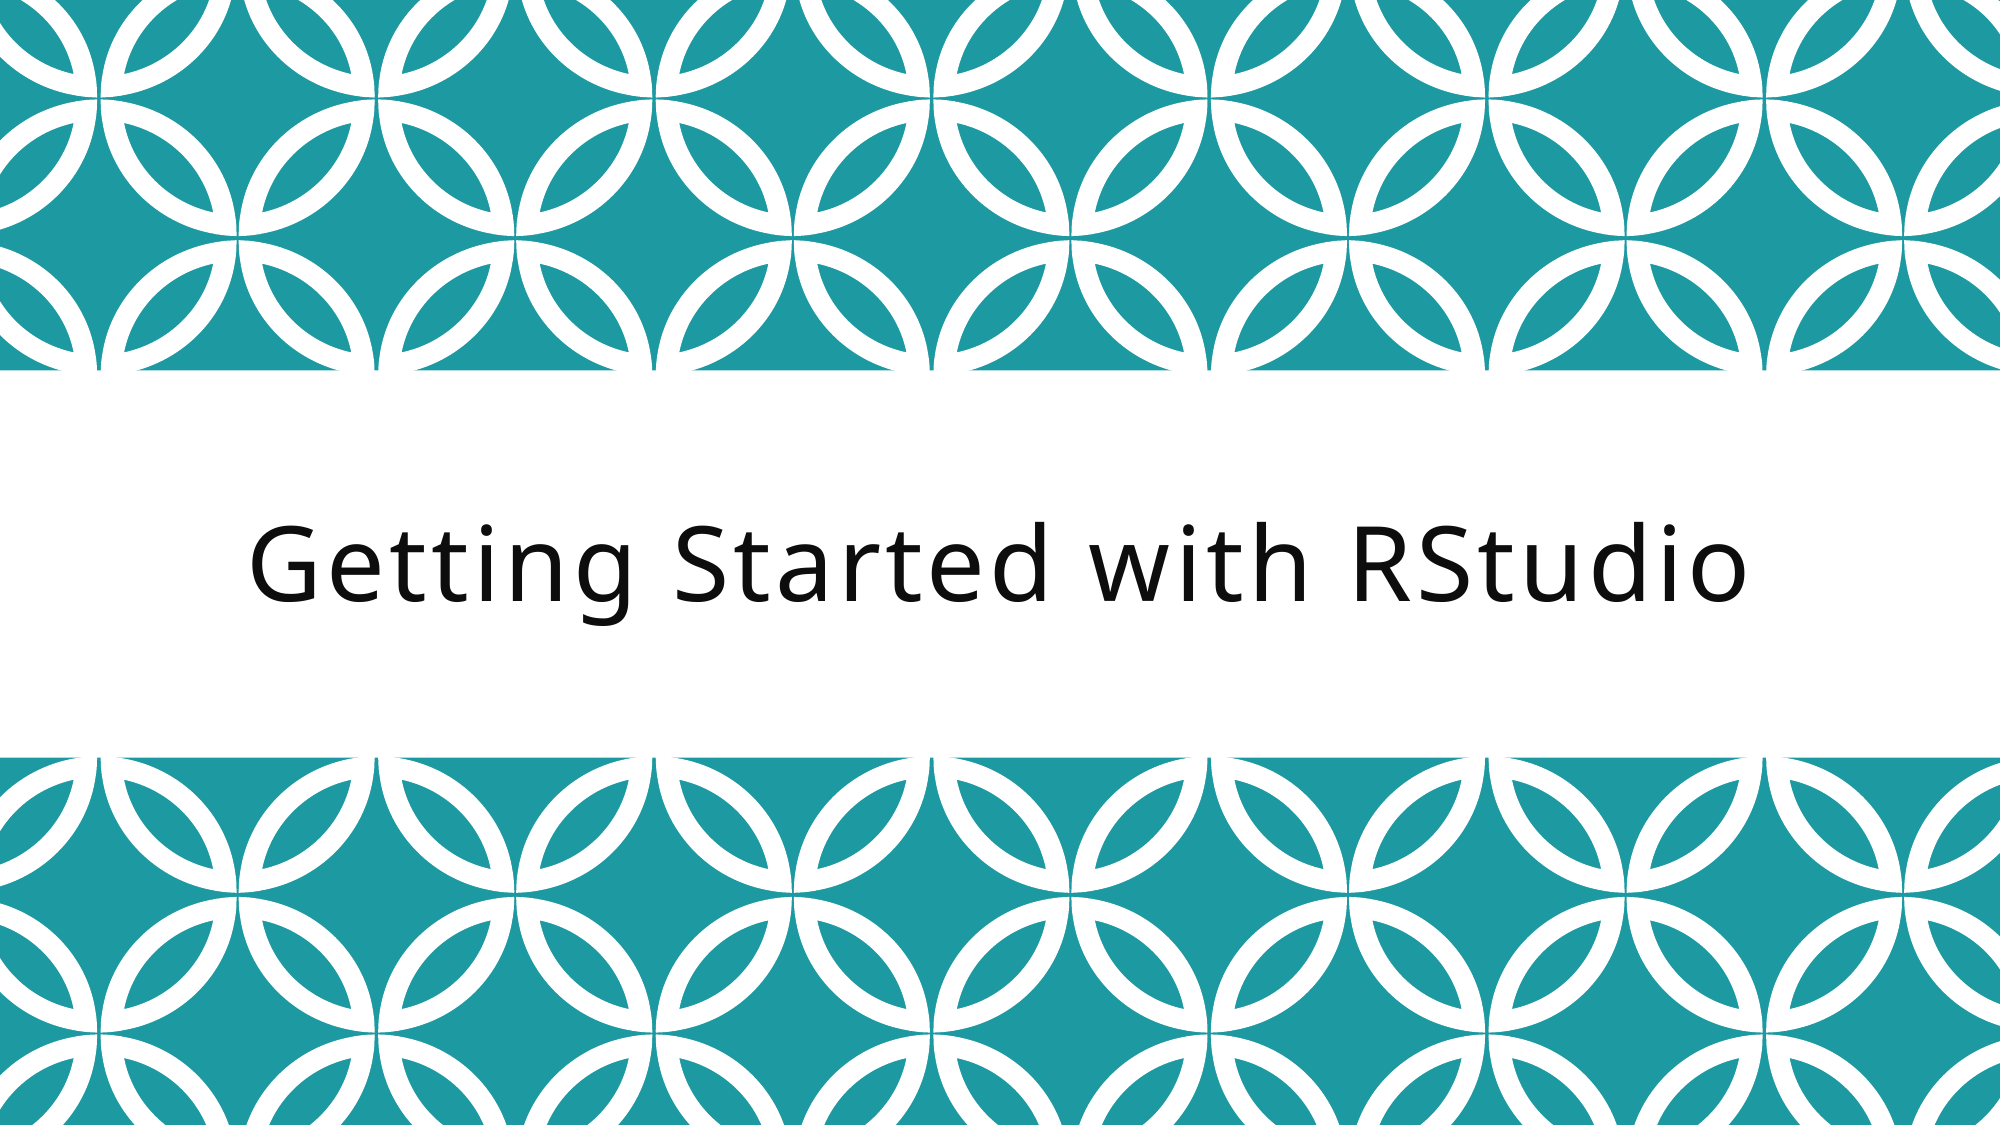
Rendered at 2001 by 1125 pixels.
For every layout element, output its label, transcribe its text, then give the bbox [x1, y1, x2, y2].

title Getting Started with RStudio [82, 451, 1918, 692]
